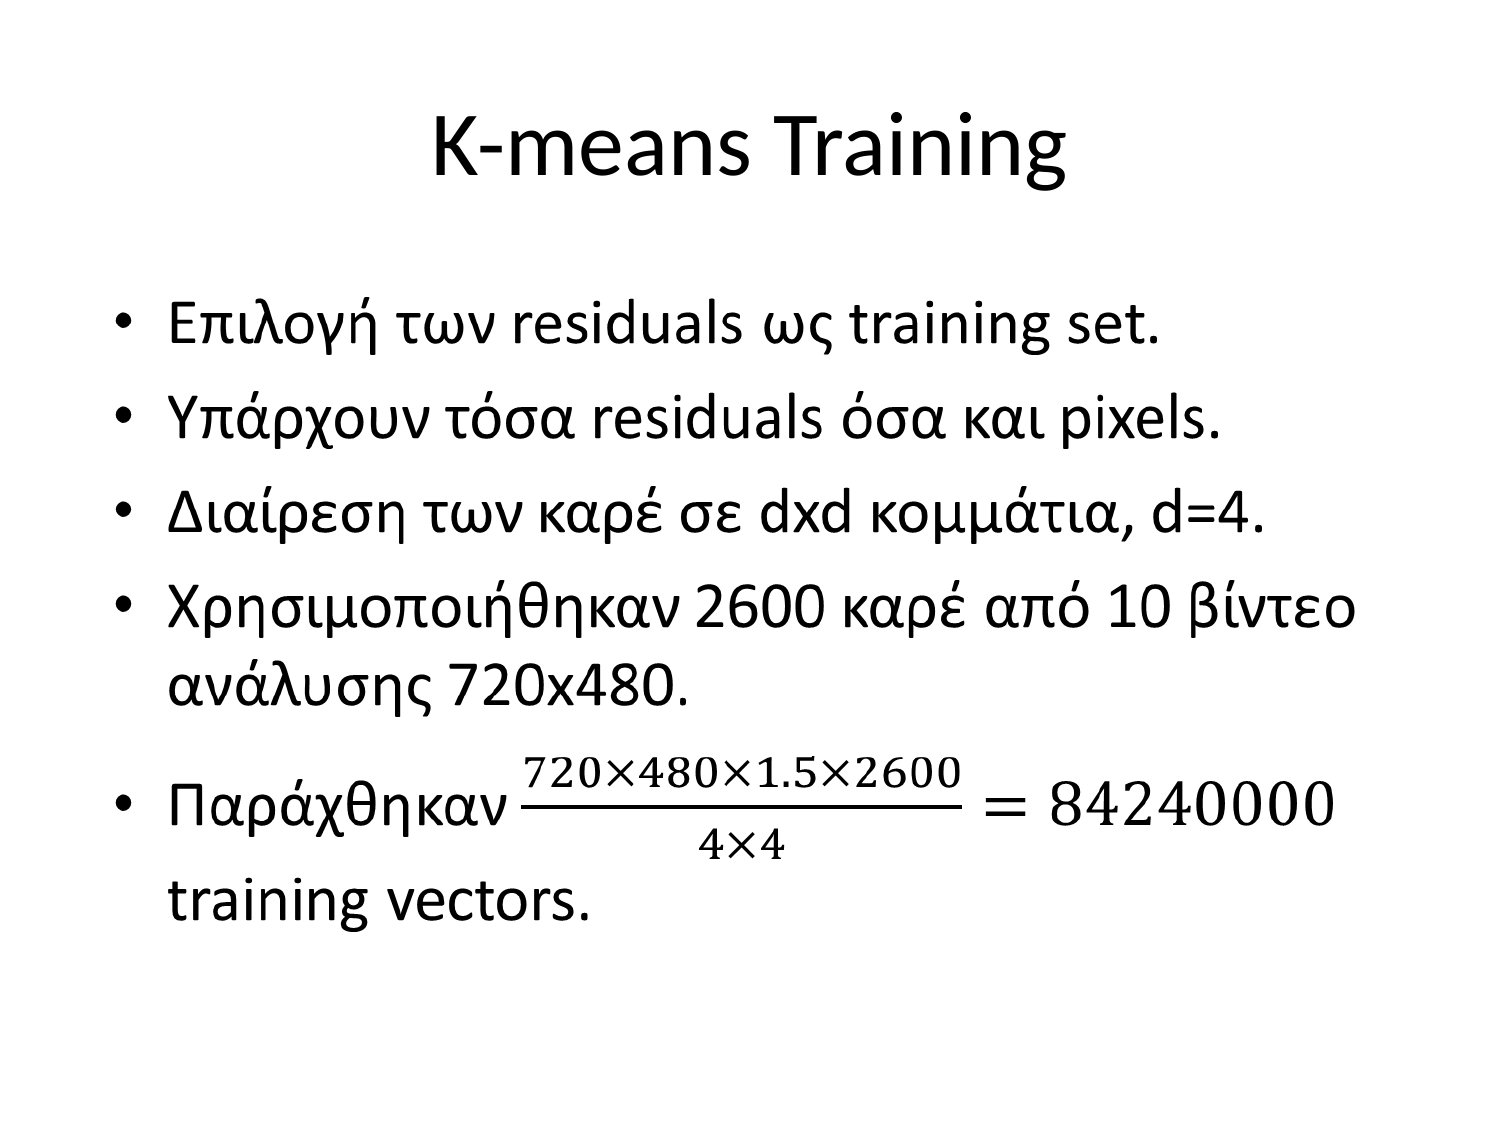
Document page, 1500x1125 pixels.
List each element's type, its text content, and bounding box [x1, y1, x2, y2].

list [75, 262, 1425, 1005]
title K-means Training [75, 45, 1425, 233]
